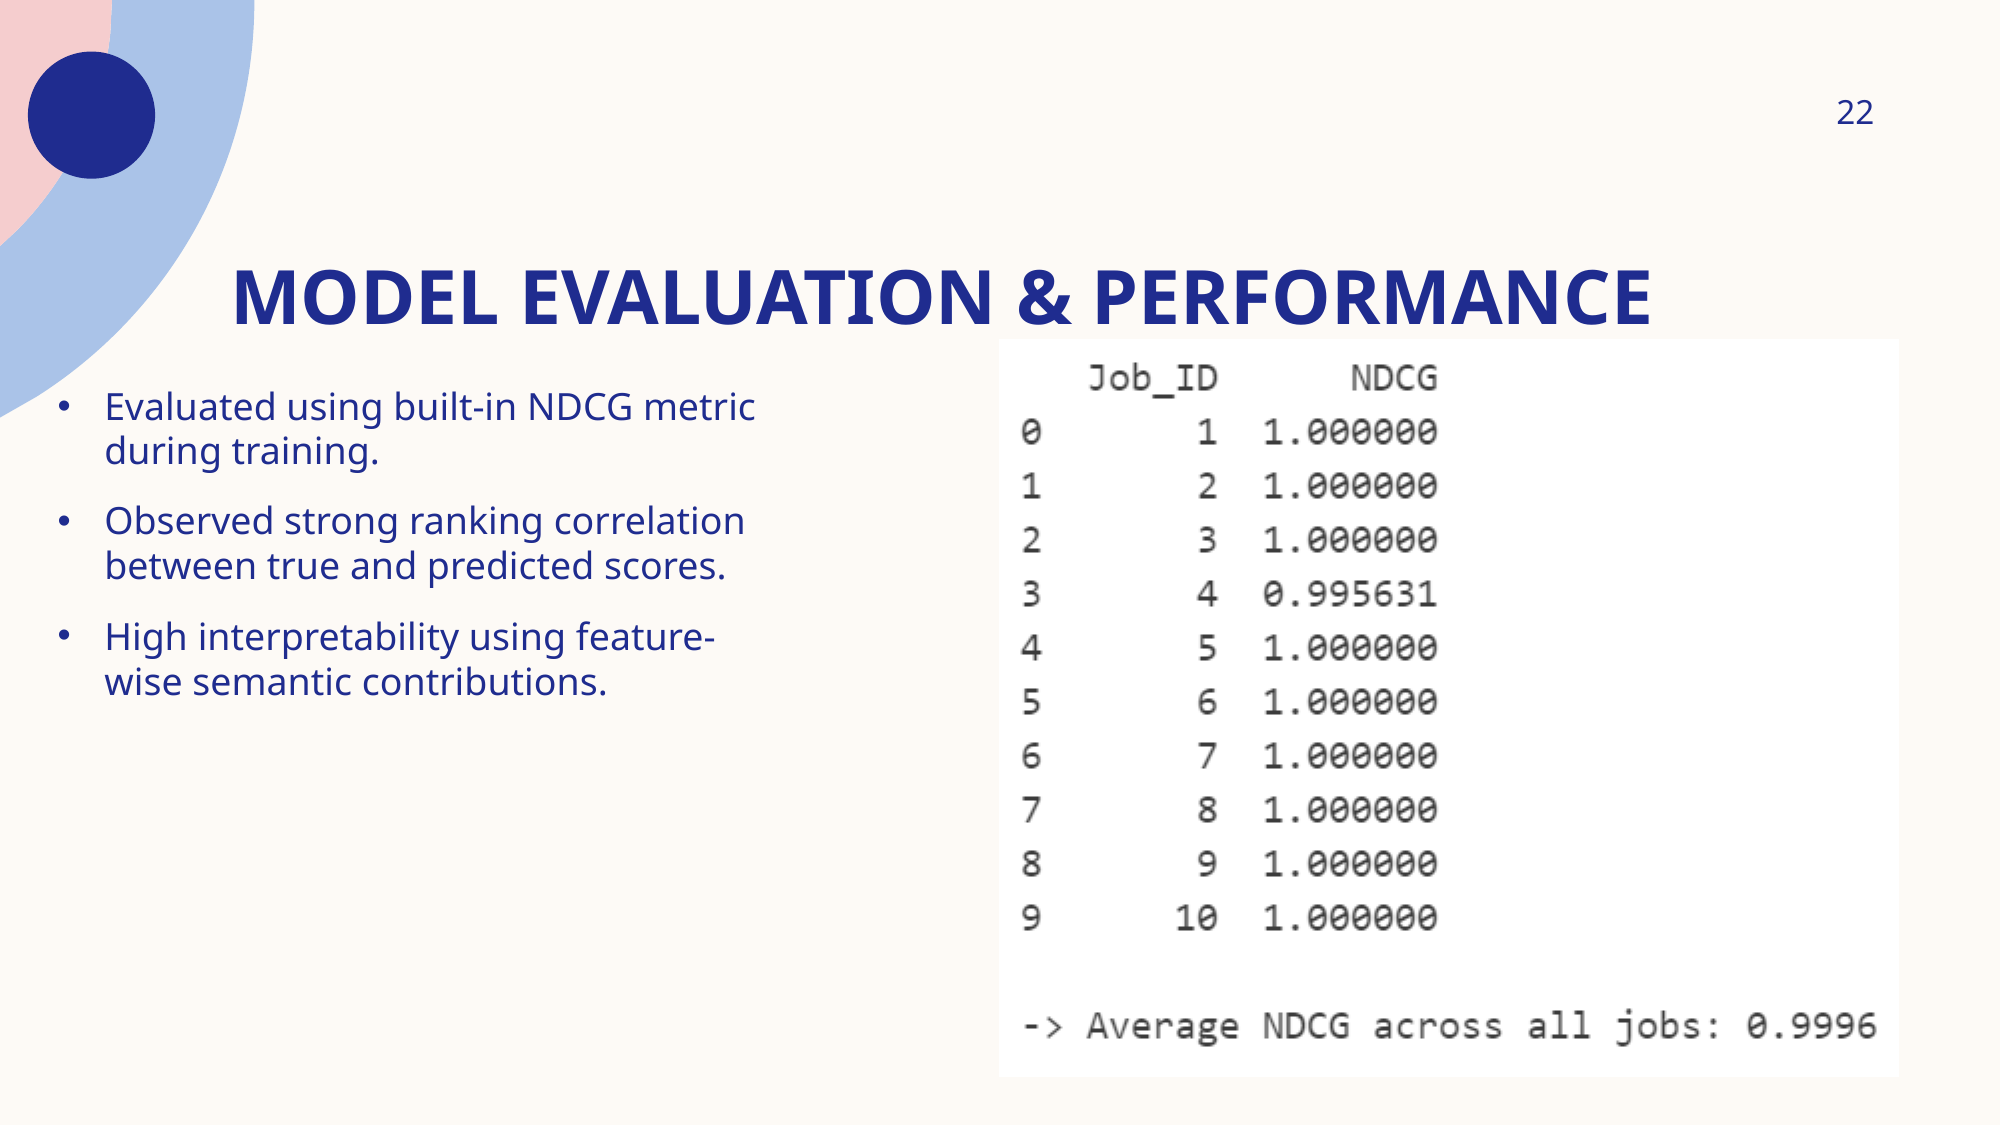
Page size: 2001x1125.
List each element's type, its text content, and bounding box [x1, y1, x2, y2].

picture [999, 339, 1899, 1077]
slide_number 22 [1699, 75, 1875, 153]
list Evaluated using built-in NDCG metric during training. Observed strong ranking correlation between true and predicted scores. High interpretability using feature-wise semantic contributions. [42, 382, 788, 991]
title Model Evaluation & Performance [214, 178, 1832, 340]
